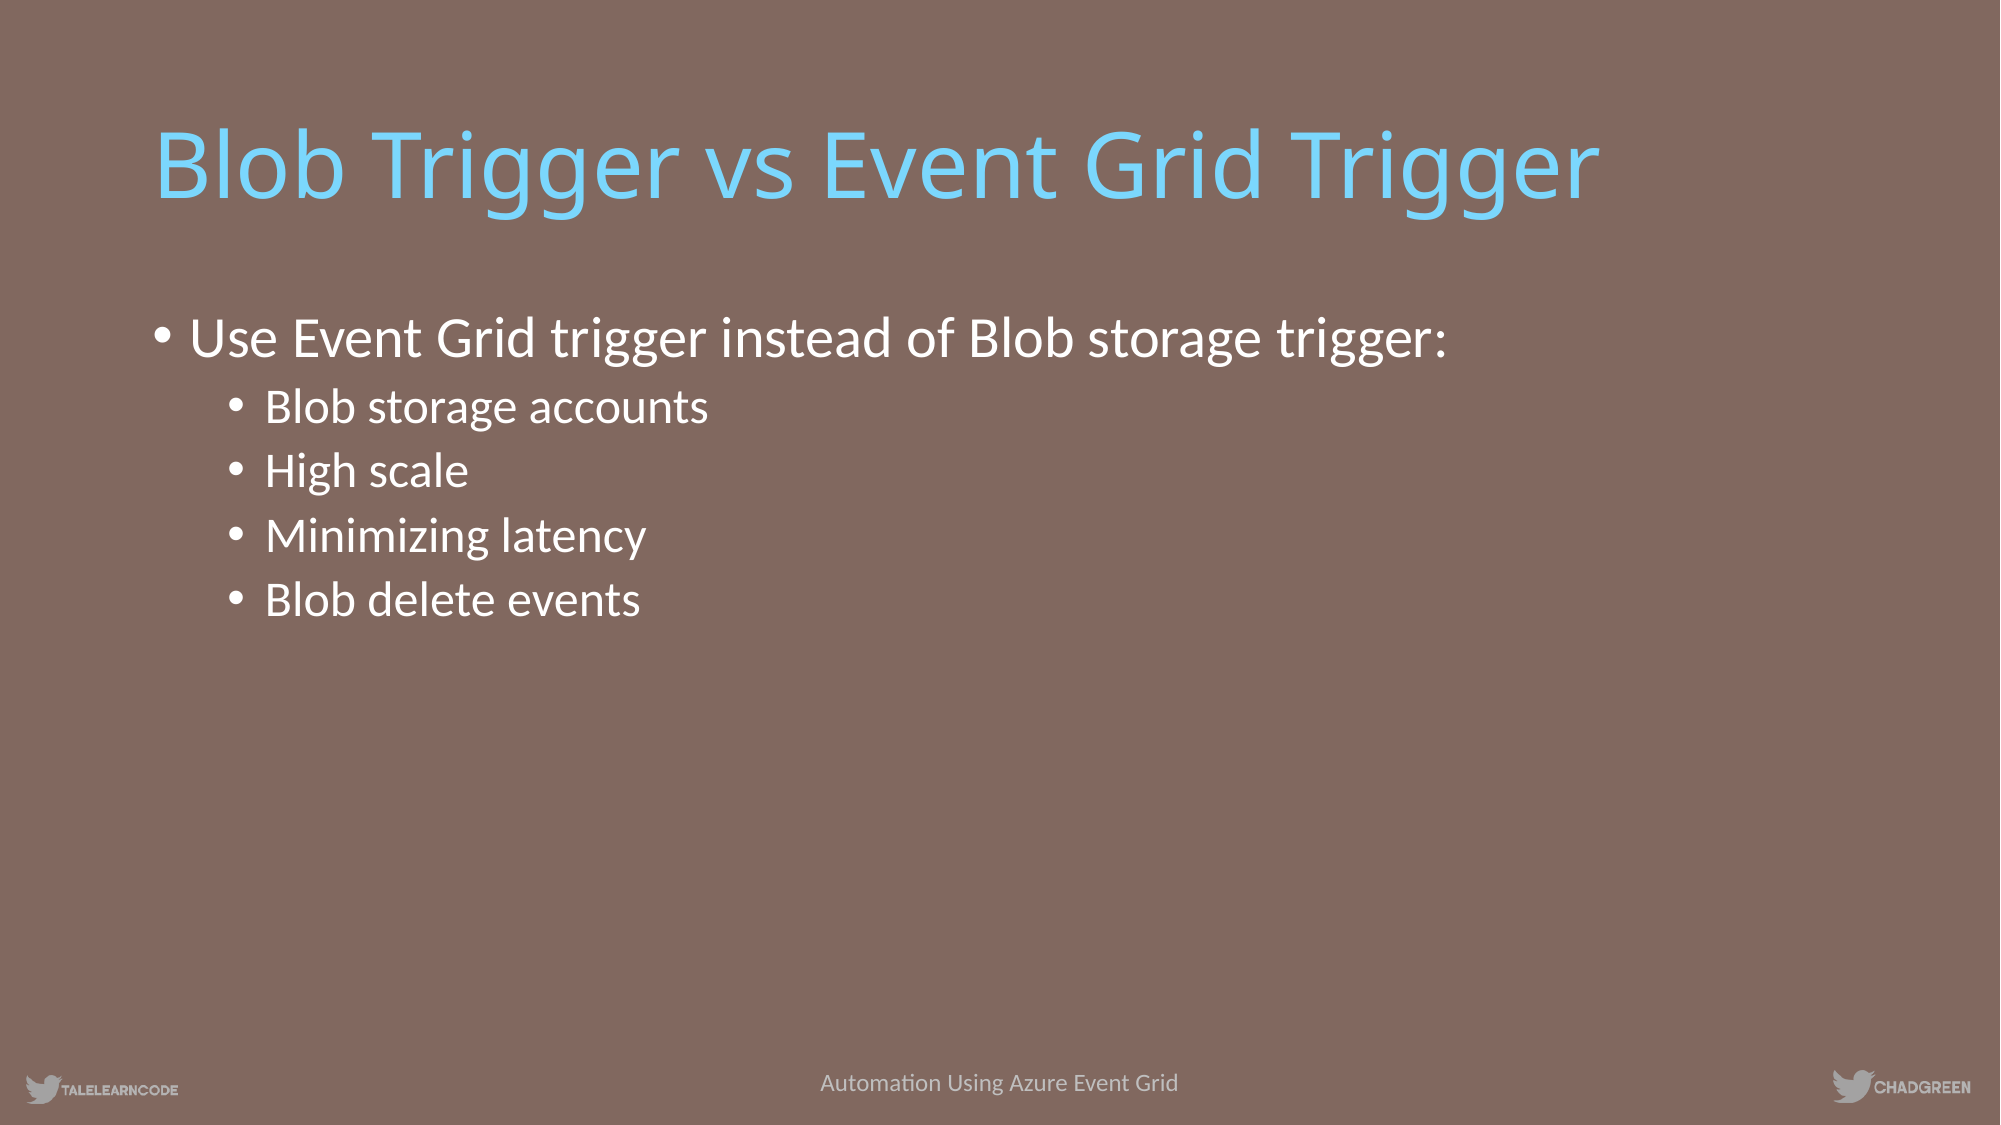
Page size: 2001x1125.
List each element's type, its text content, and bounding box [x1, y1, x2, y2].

title Blob Trigger vs Event Grid Trigger [137, 59, 1863, 278]
list Use Event Grid trigger instead of Blob storage trigger: Blob storage accounts High scale Minimizing latency Blob delete events [137, 299, 1863, 1014]
